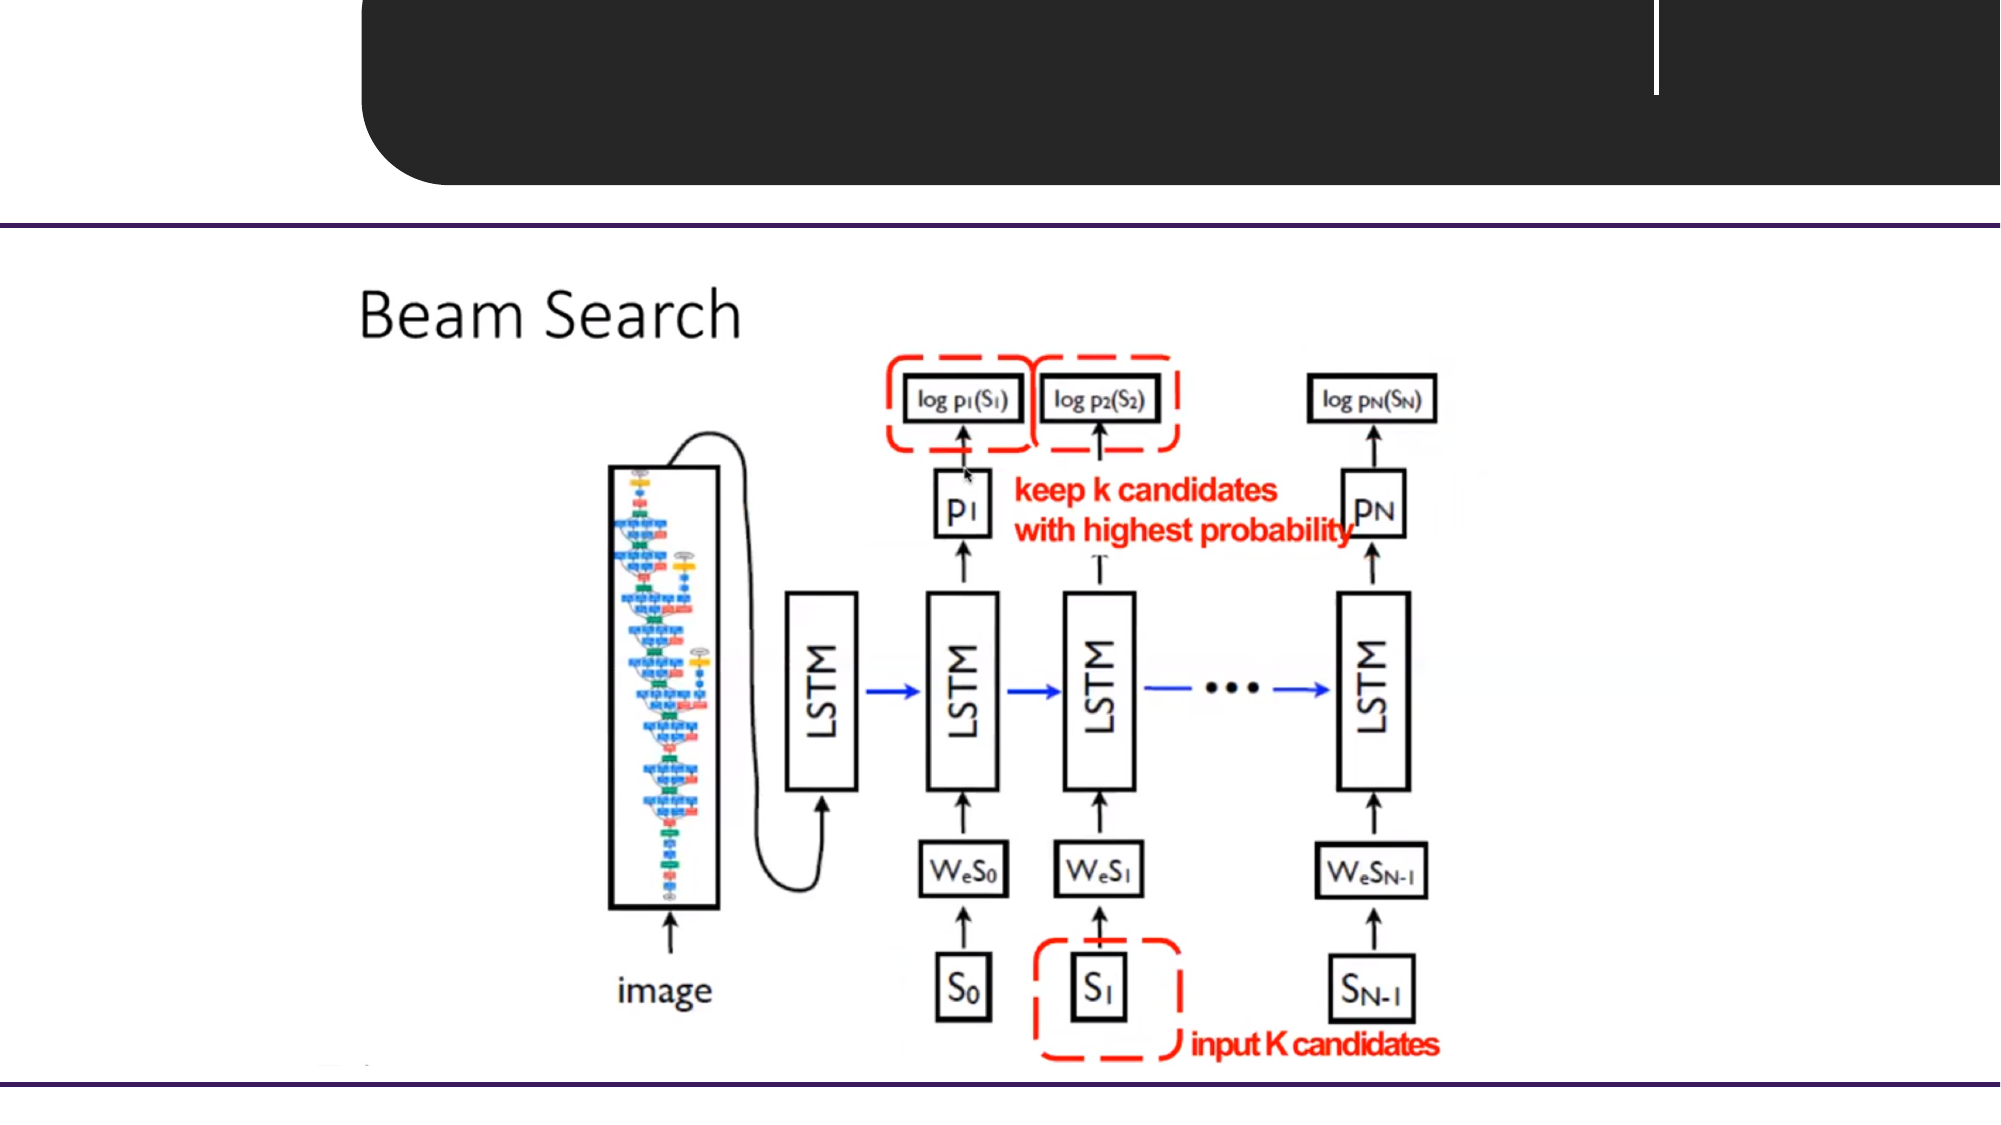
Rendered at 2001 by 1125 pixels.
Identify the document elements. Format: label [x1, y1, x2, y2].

list [318, 259, 1682, 1066]
